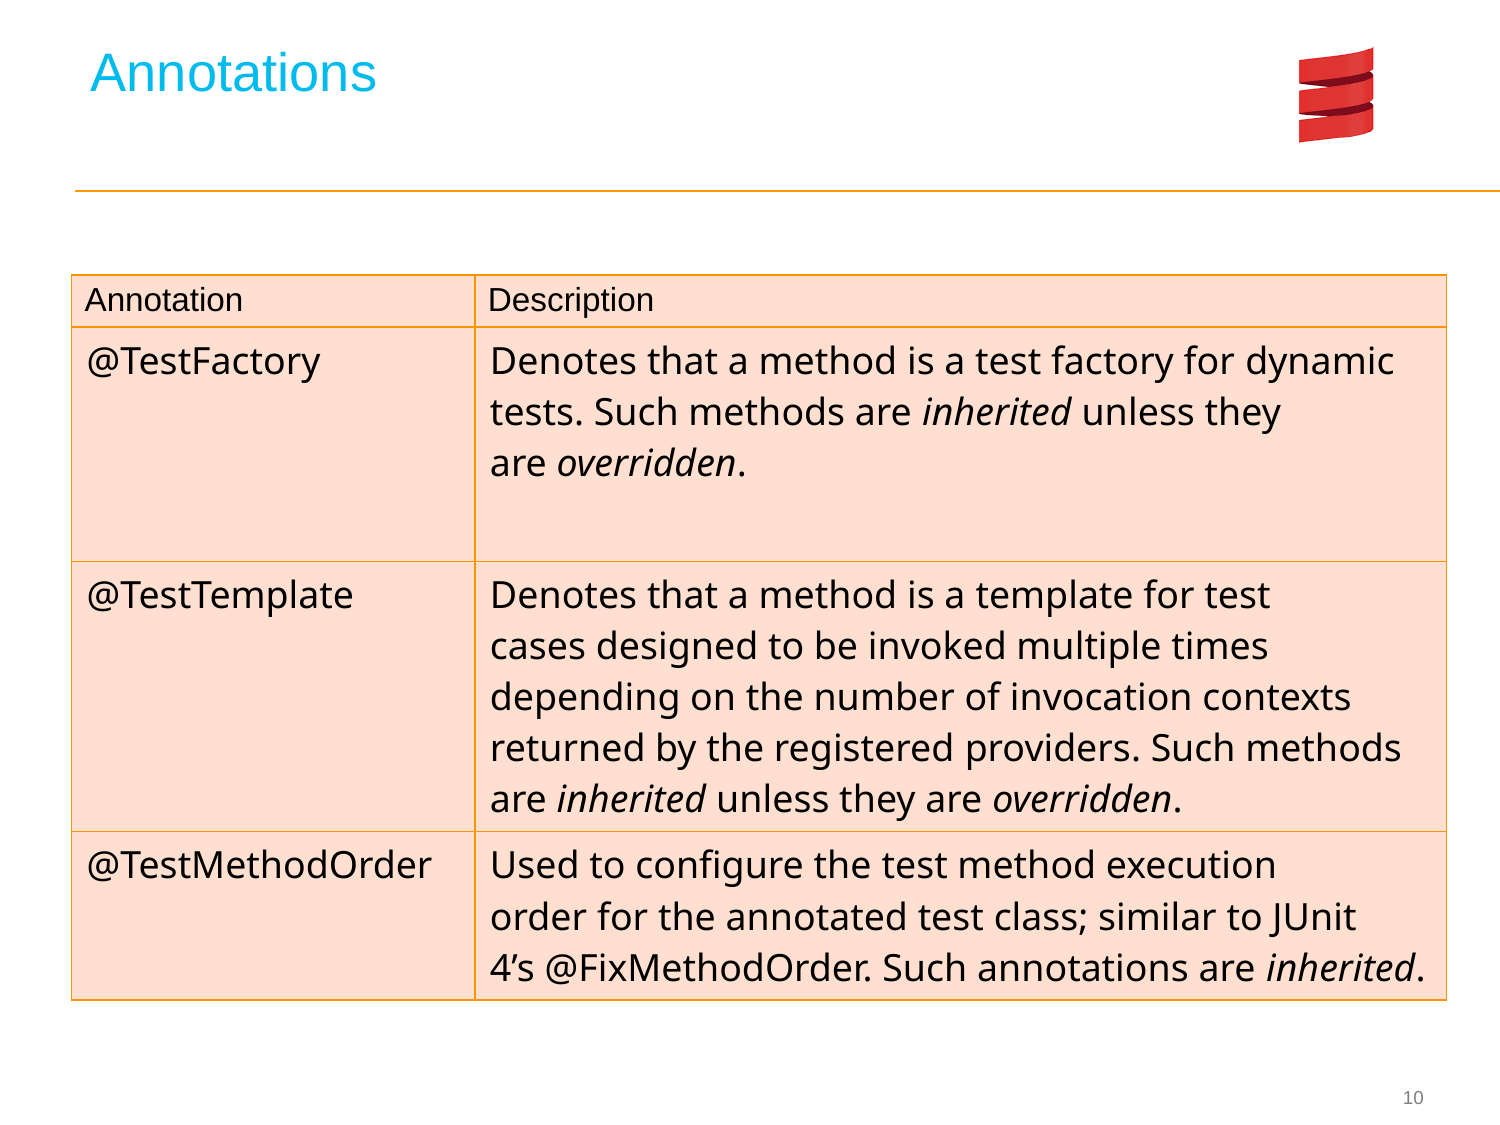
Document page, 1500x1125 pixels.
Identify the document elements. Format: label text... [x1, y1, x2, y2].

table_cell Denotes that a method is a test factory for dynamic tests. Such methods are inherited unless they are overridden. [476, 328, 1446, 561]
table_header Annotation [72, 276, 474, 326]
title Annotations [75, 27, 1422, 157]
table_cell @TestTemplate [72, 562, 474, 831]
table_cell Denotes that a method is a template for test cases designed to be invoked multiple times depending on the number of invocation contexts returned by the registered providers. Such methods are inherited unless they are overridden. [476, 562, 1446, 831]
table_cell Used to configure the test method execution order for the annotated test class; similar to JUnit 4’s @FixMethodOrder. Such annotations are inherited. [476, 832, 1446, 999]
table_header Description [476, 276, 1446, 326]
table_cell @TestFactory [72, 328, 474, 561]
table_cell @TestMethodOrder [72, 832, 474, 999]
